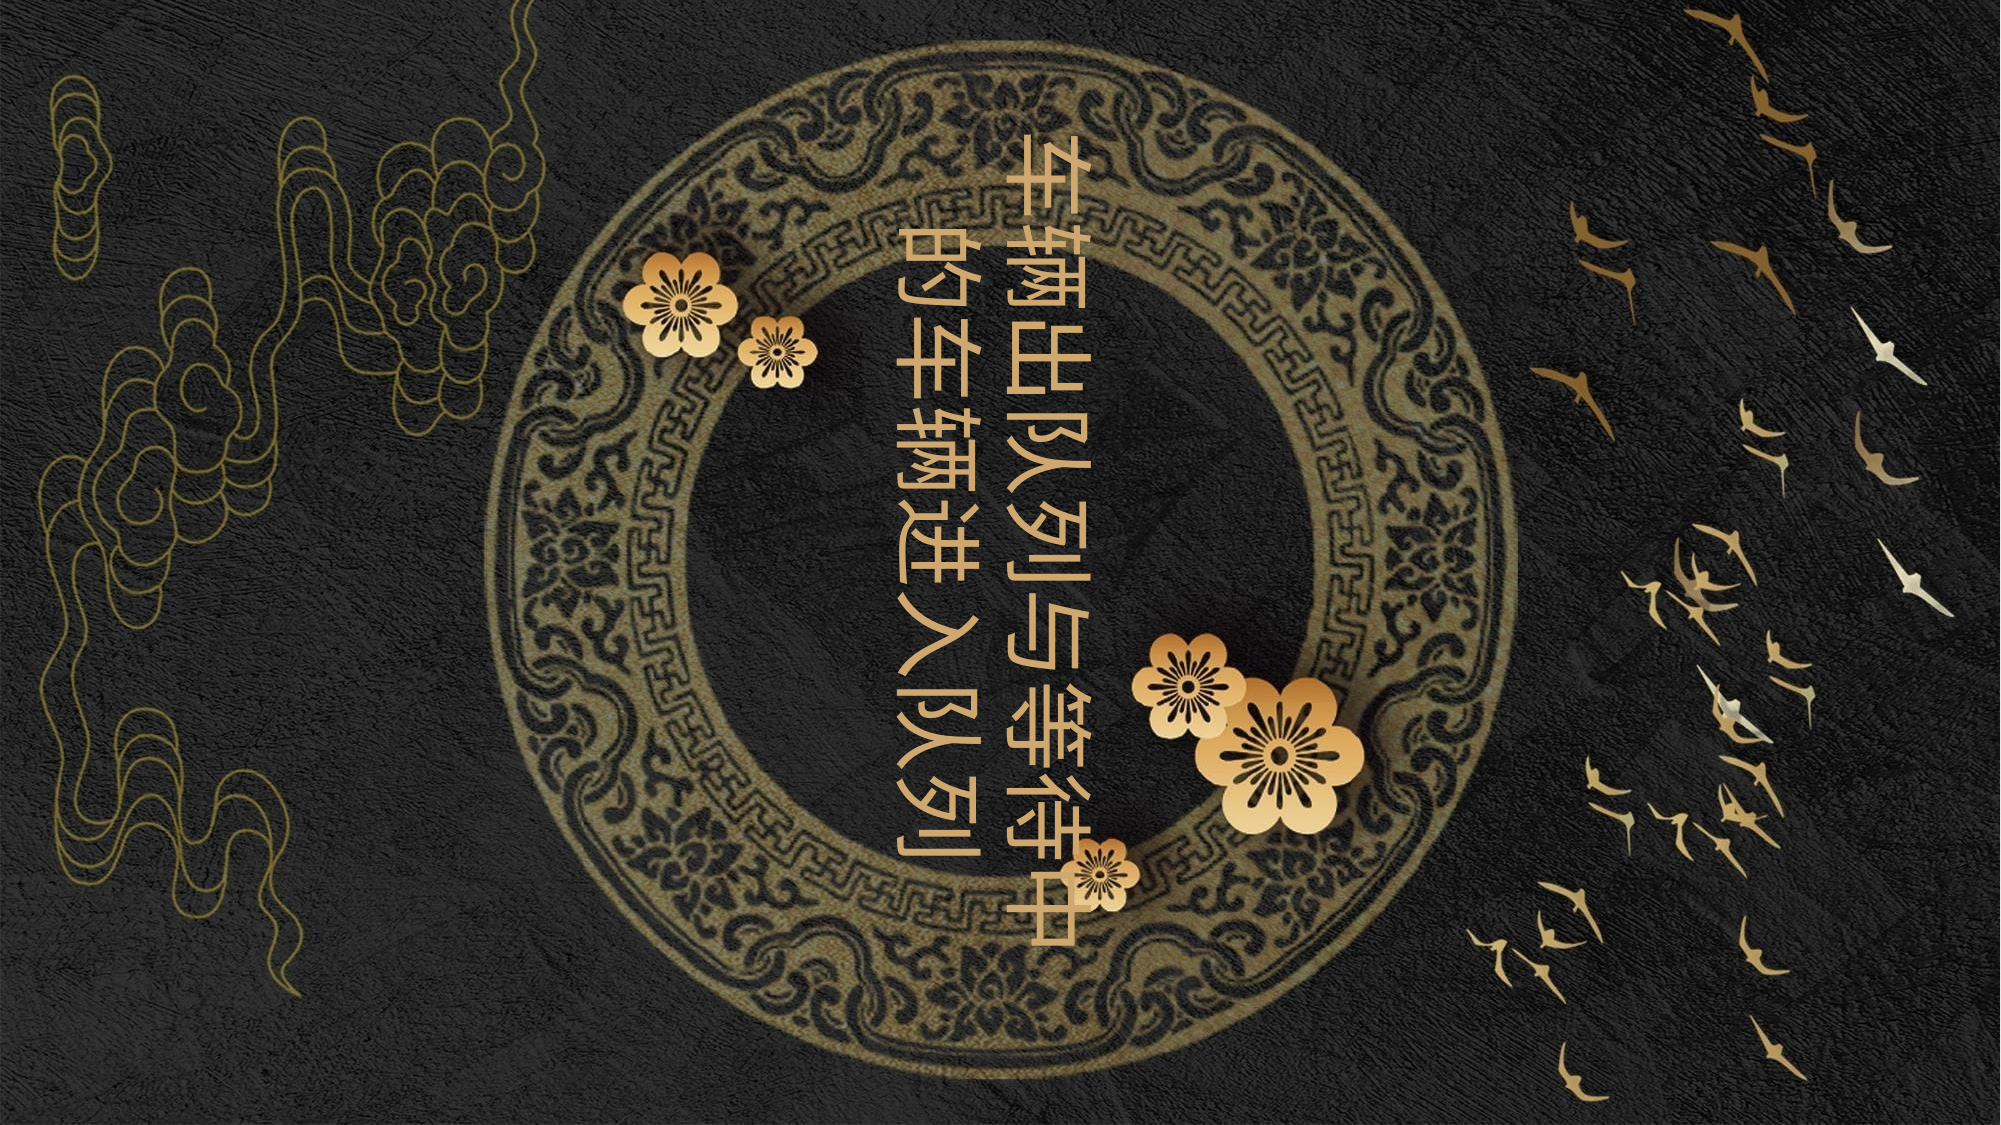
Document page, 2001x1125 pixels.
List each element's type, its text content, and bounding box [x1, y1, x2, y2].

text_box 车辆出队列与等待中的车辆进入队列 [861, 73, 1114, 1012]
picture [0, 0, 2001, 1125]
